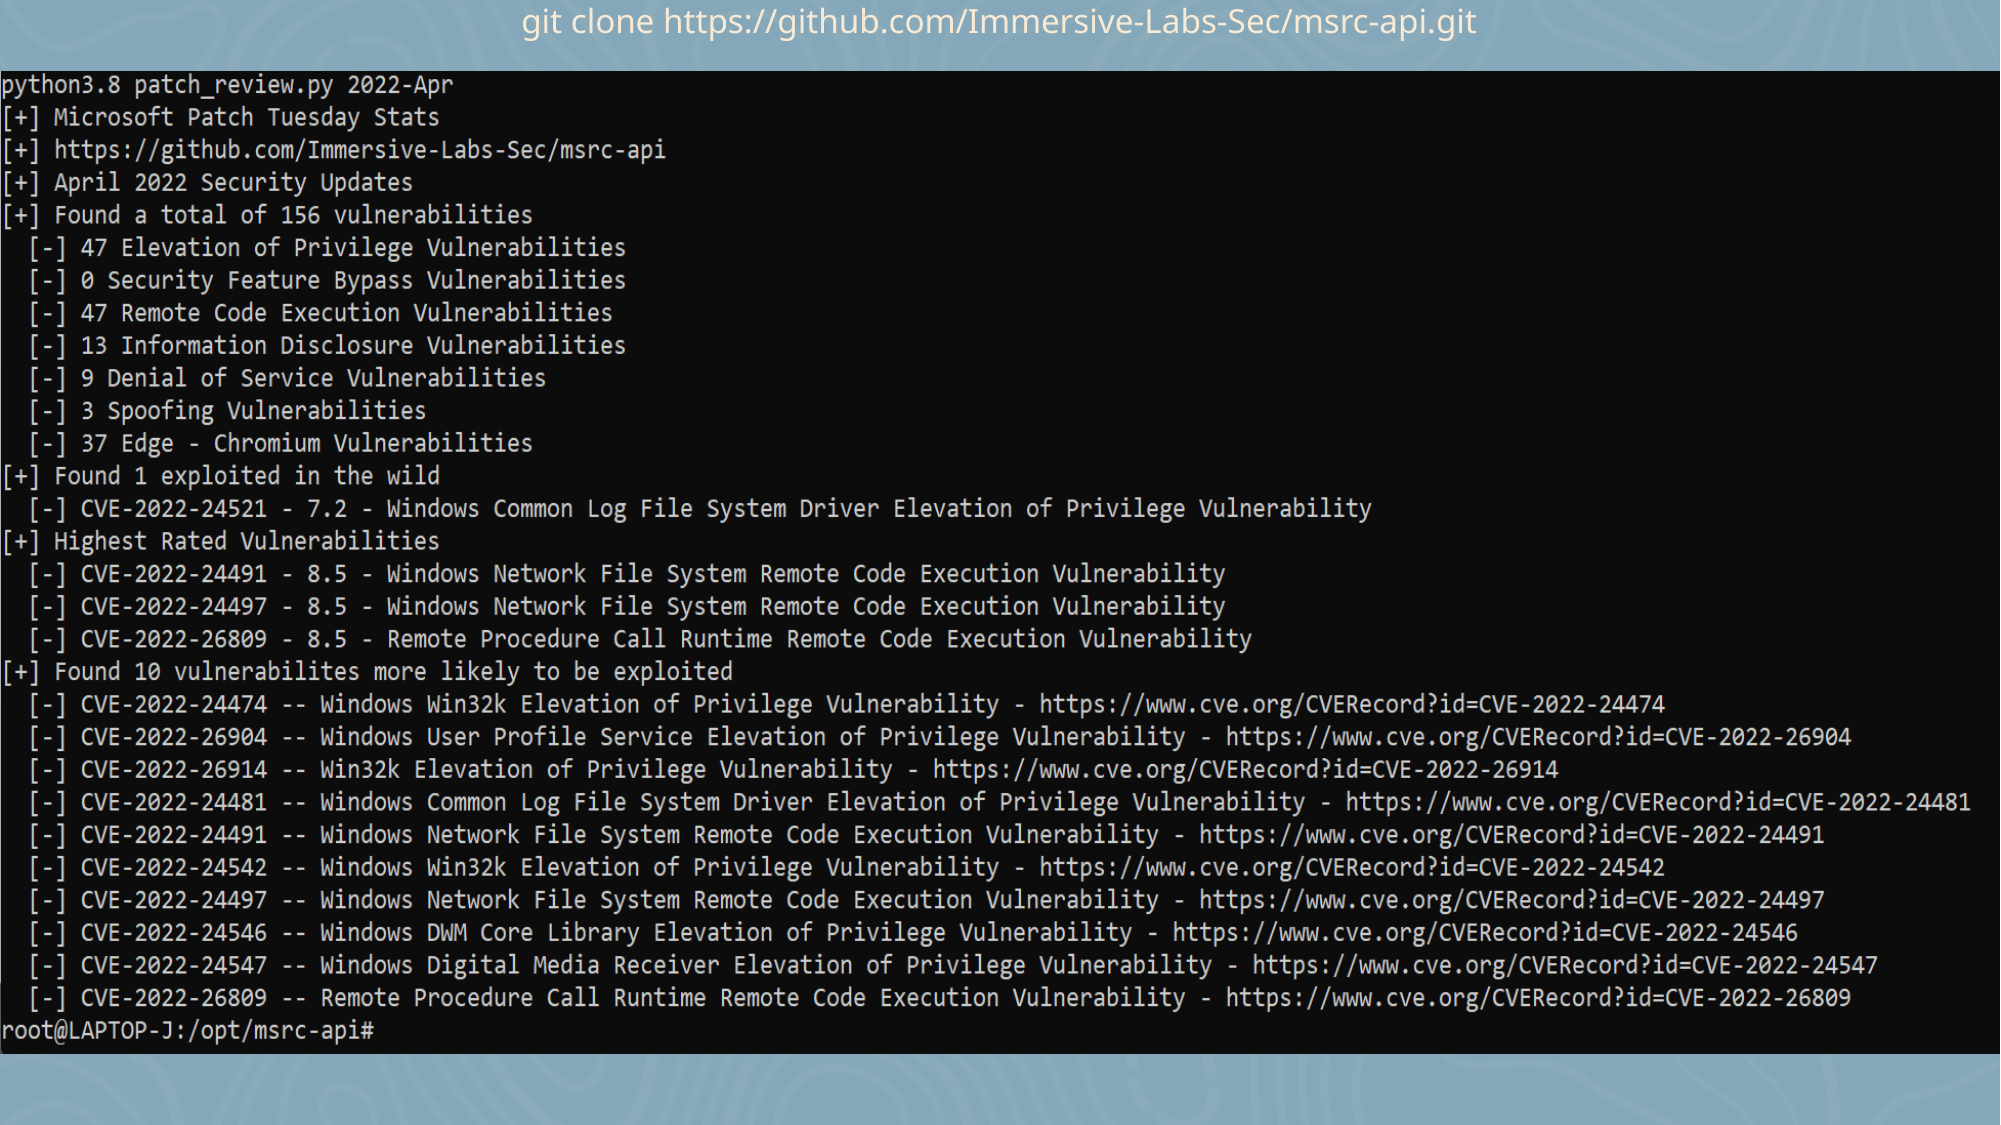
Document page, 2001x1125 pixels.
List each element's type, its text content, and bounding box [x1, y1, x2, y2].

title git clone https://github.com/Immersive-Labs-Sec/msrc-api.git [430, 4, 1570, 71]
picture [0, 71, 2000, 1054]
